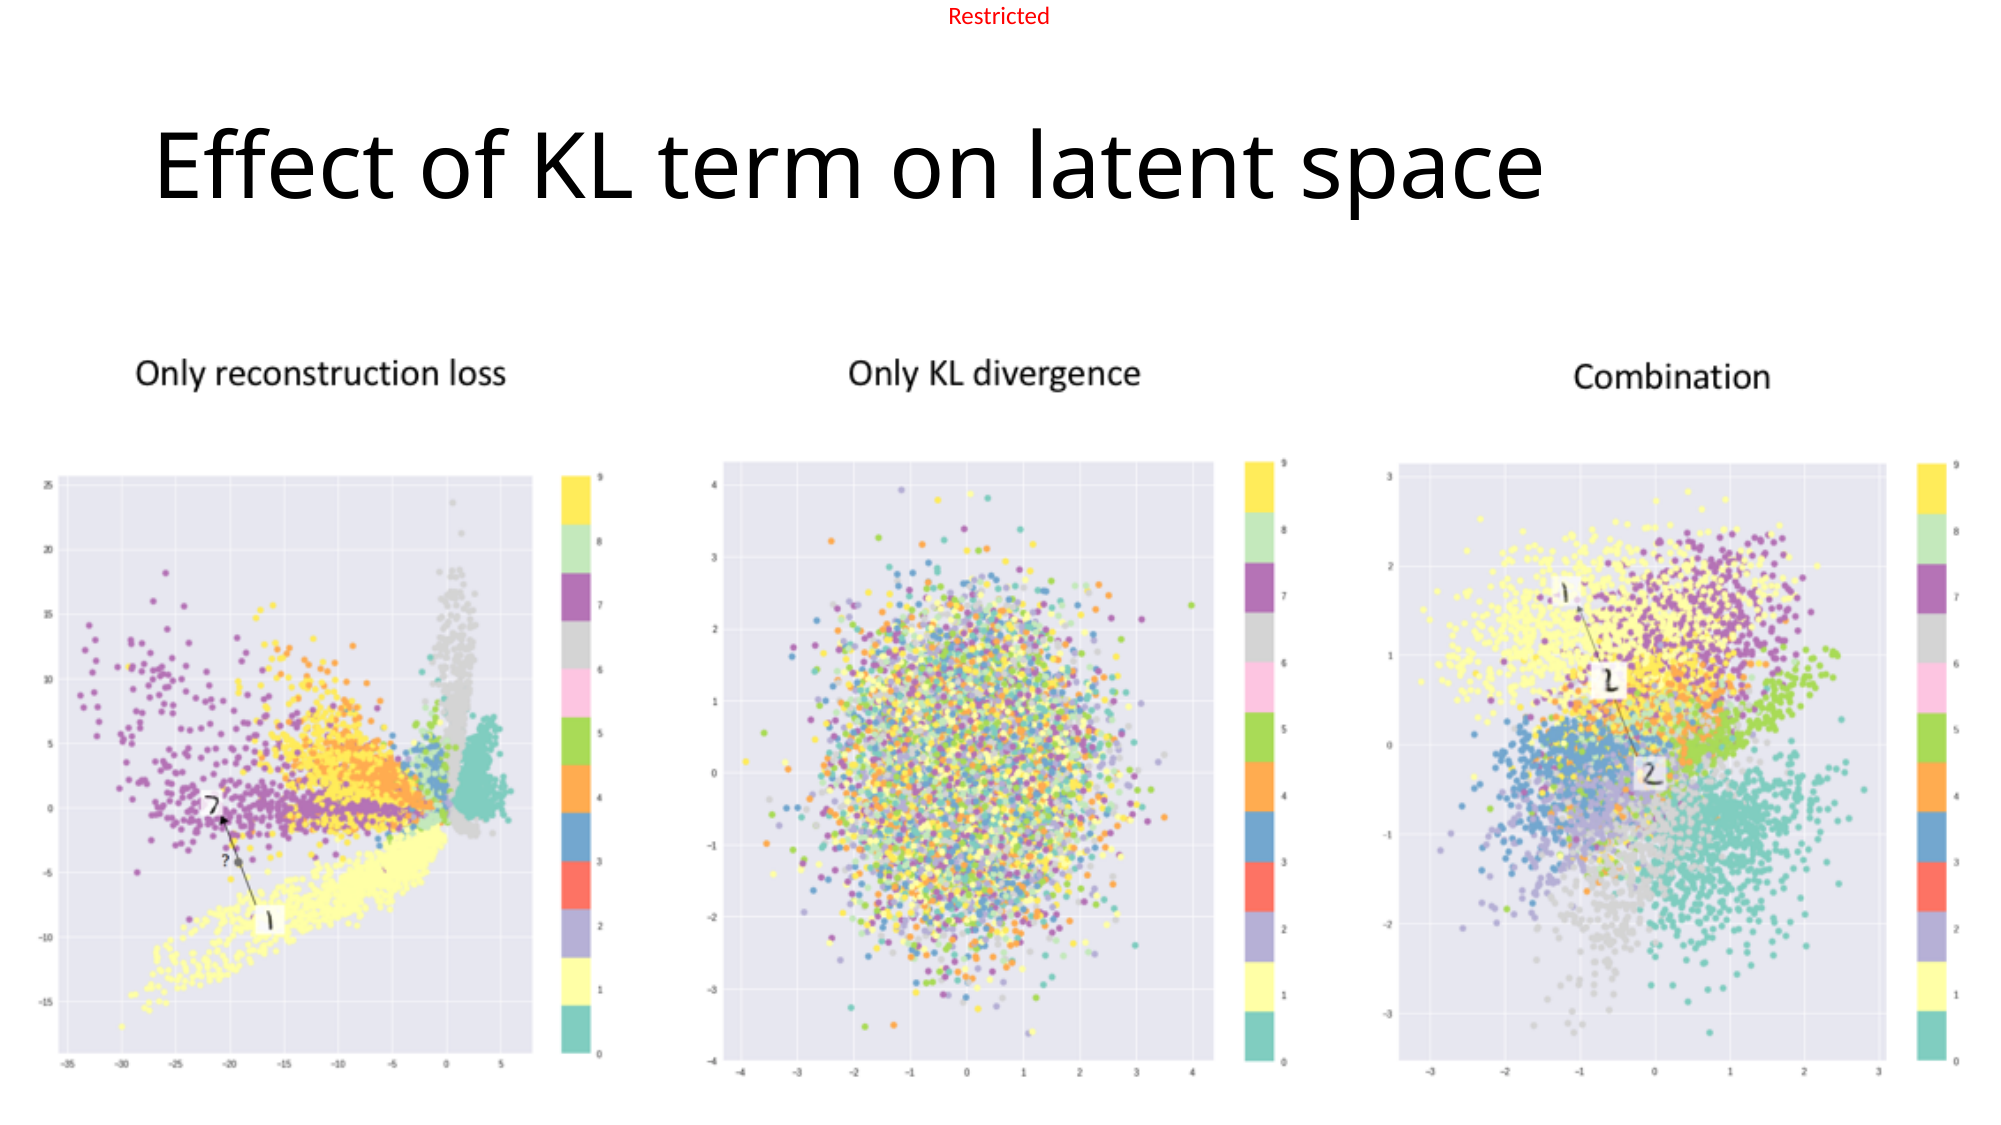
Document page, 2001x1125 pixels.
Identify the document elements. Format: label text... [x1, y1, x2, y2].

picture [0, 313, 2000, 1123]
title Effect of KL term on latent space [137, 59, 1863, 278]
